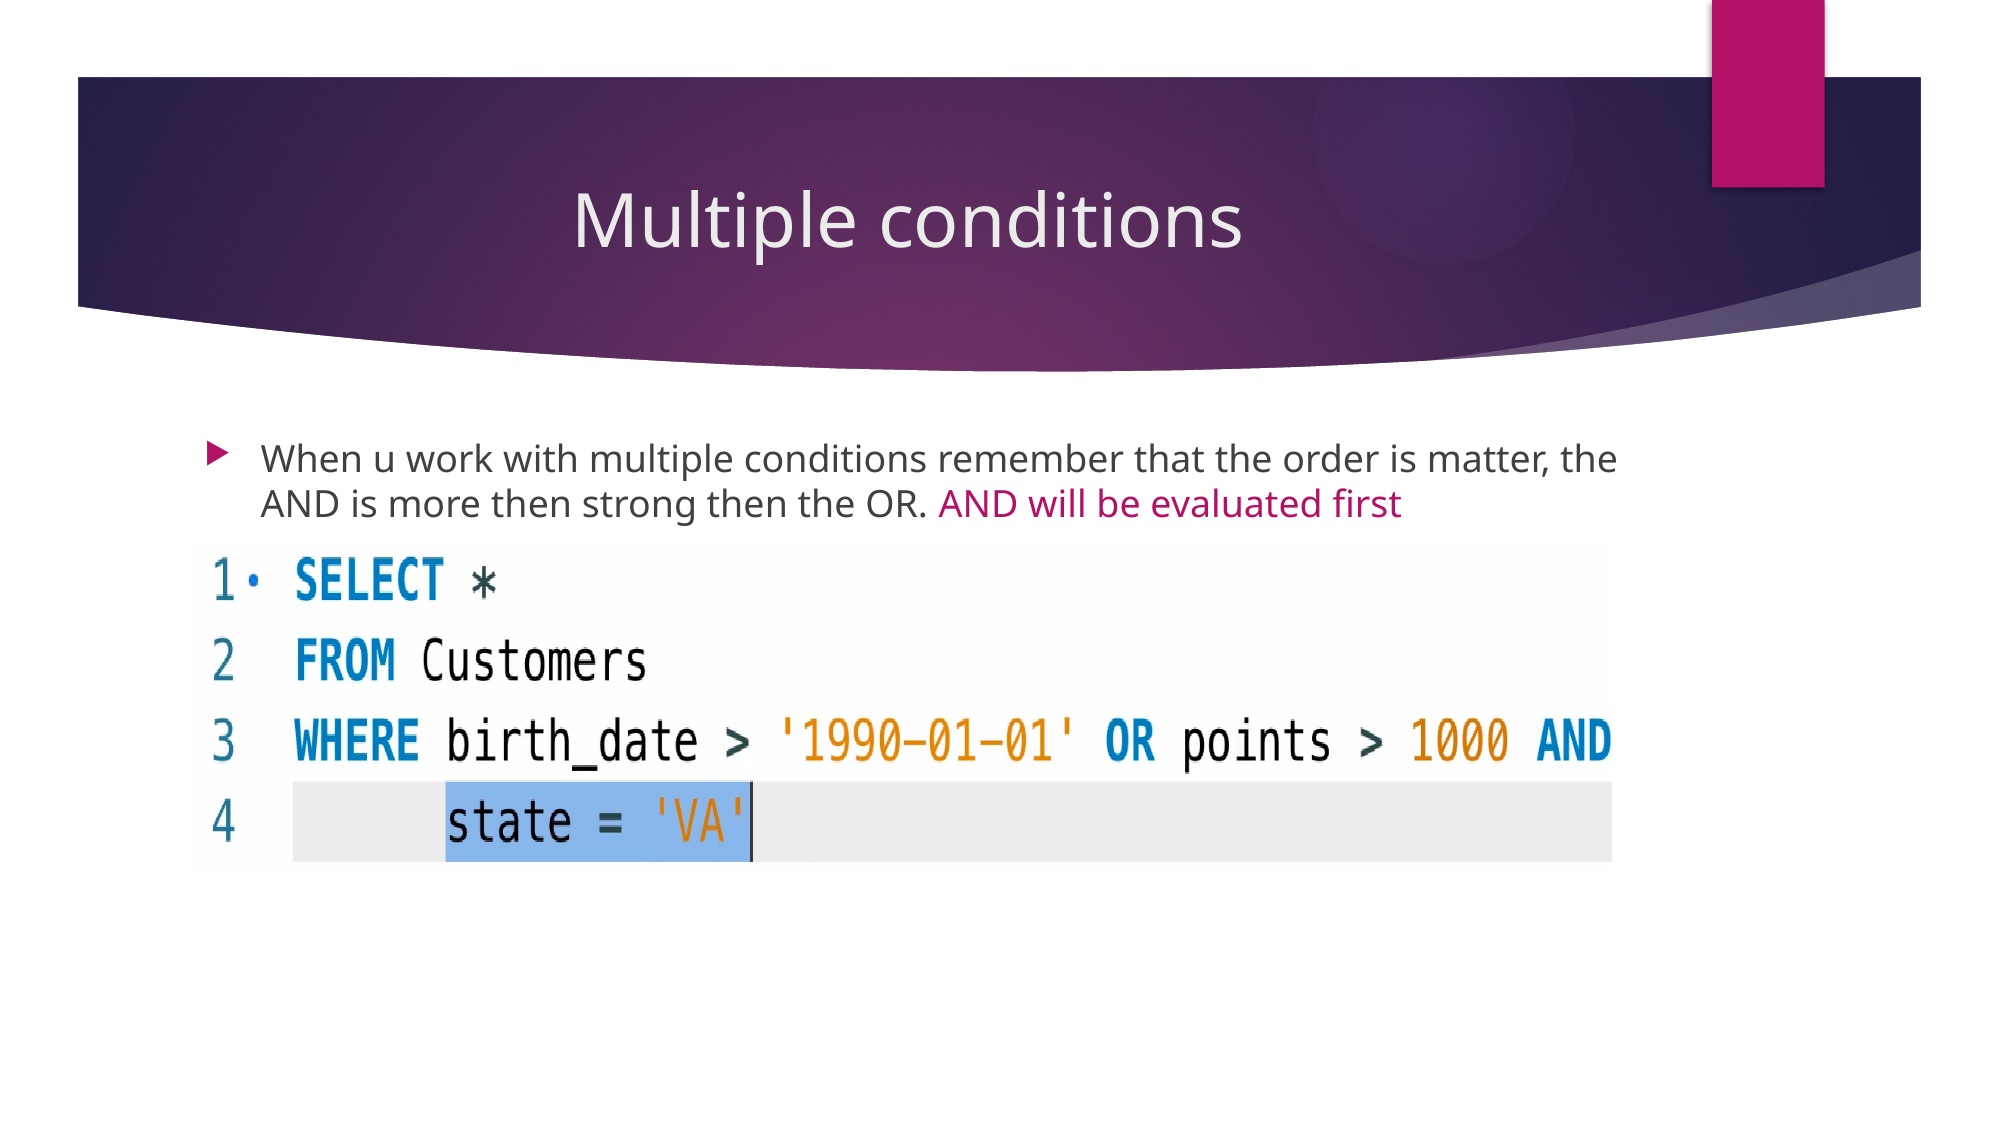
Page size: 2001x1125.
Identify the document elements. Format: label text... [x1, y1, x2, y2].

picture [189, 542, 1612, 872]
list When u work with multiple conditions remember that the order is matter, the AND is more then strong then the OR. AND will be evaluated first [189, 427, 1638, 888]
title Multiple conditions [189, 159, 1627, 276]
